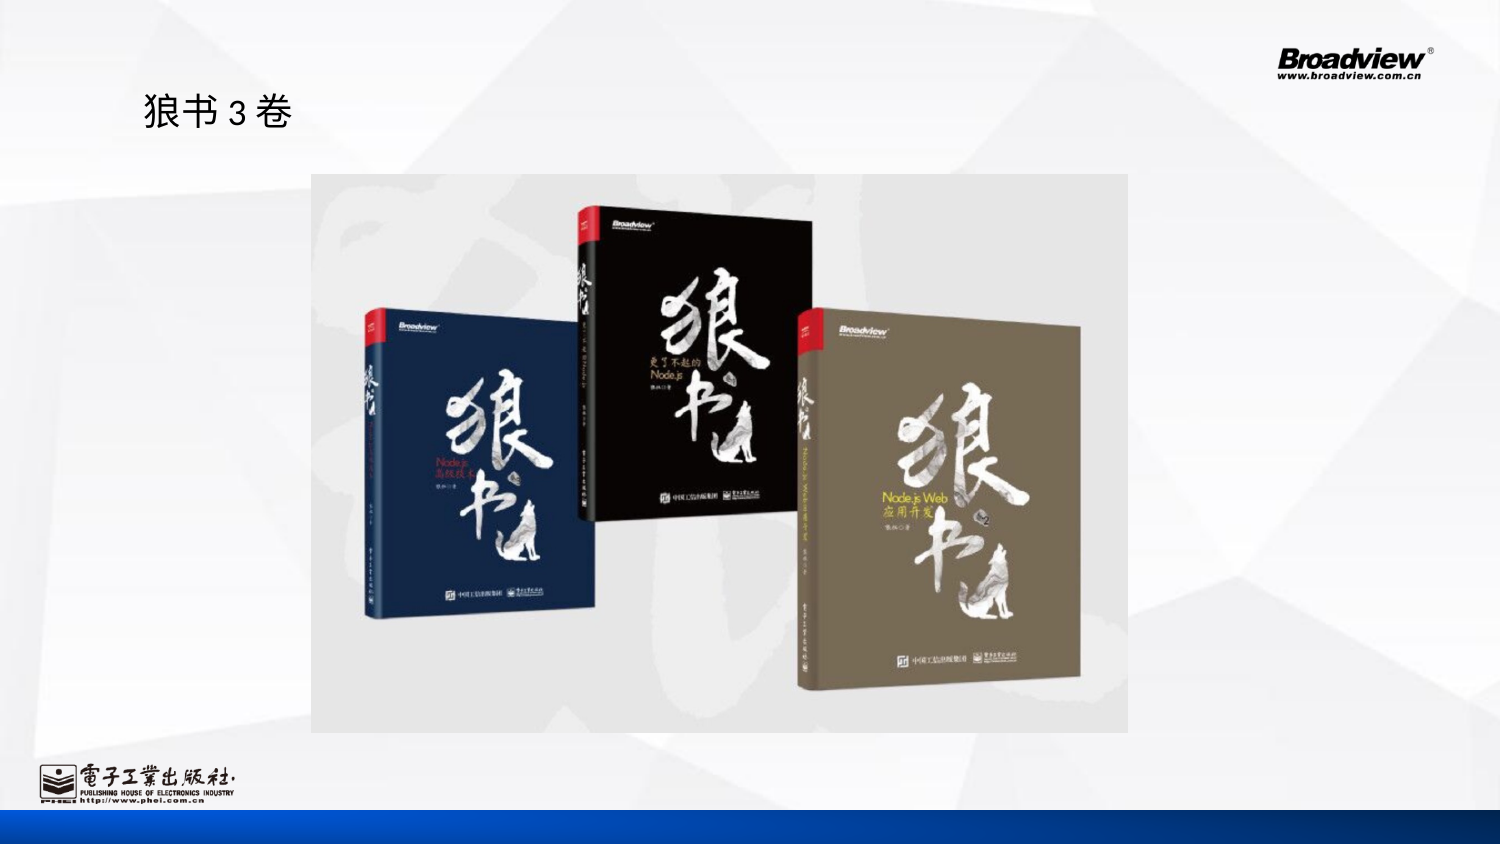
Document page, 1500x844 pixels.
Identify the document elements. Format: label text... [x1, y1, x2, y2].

title [75, 33, 1425, 175]
text_box 狼书3卷 [111, 80, 308, 140]
picture [0, 0, 1500, 844]
